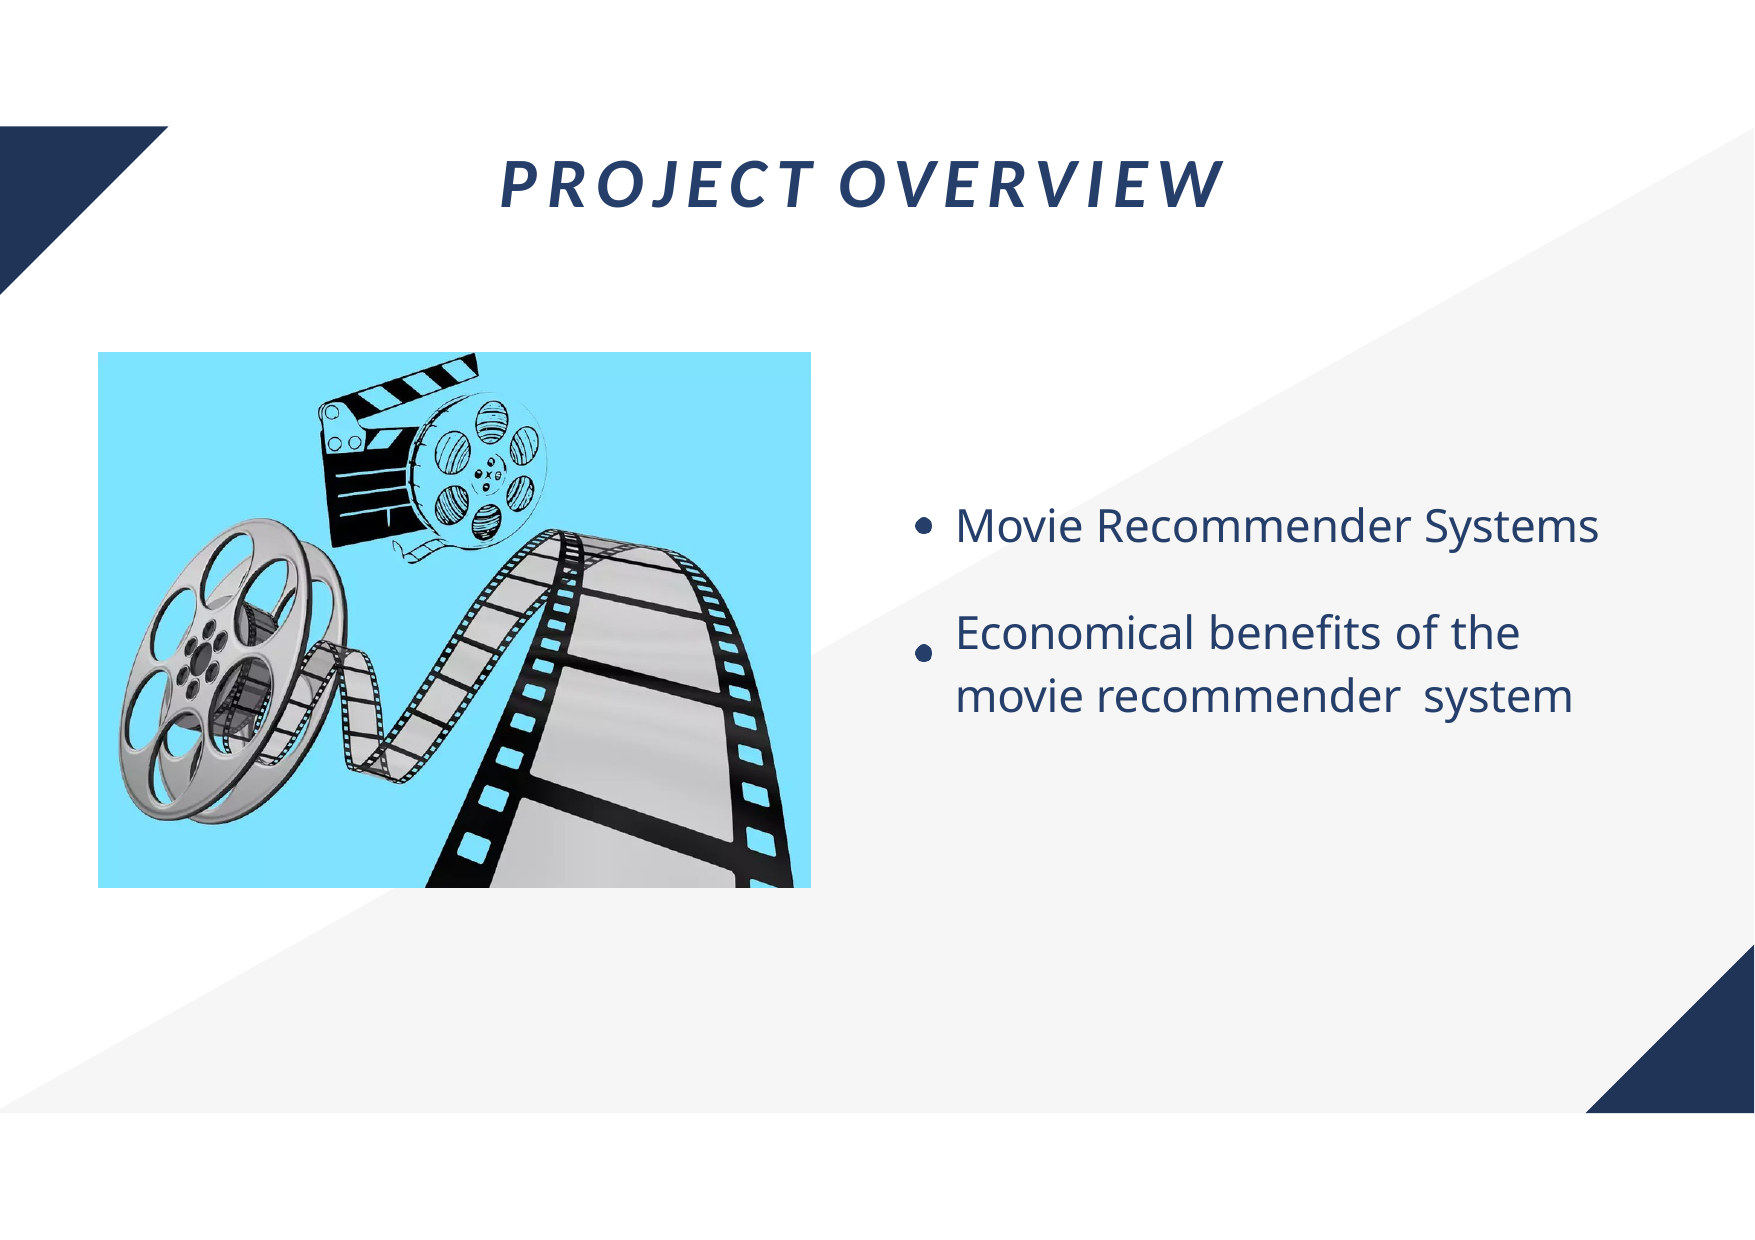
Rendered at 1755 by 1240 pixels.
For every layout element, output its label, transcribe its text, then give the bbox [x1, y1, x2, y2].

picture [98, 352, 811, 888]
title PROJECT OVERVIEW [497, 133, 1241, 344]
text_box Movie Recommender Systems Economical benefits of the movie recommender system [952, 494, 1634, 722]
picture [915, 644, 932, 662]
picture [915, 517, 932, 535]
